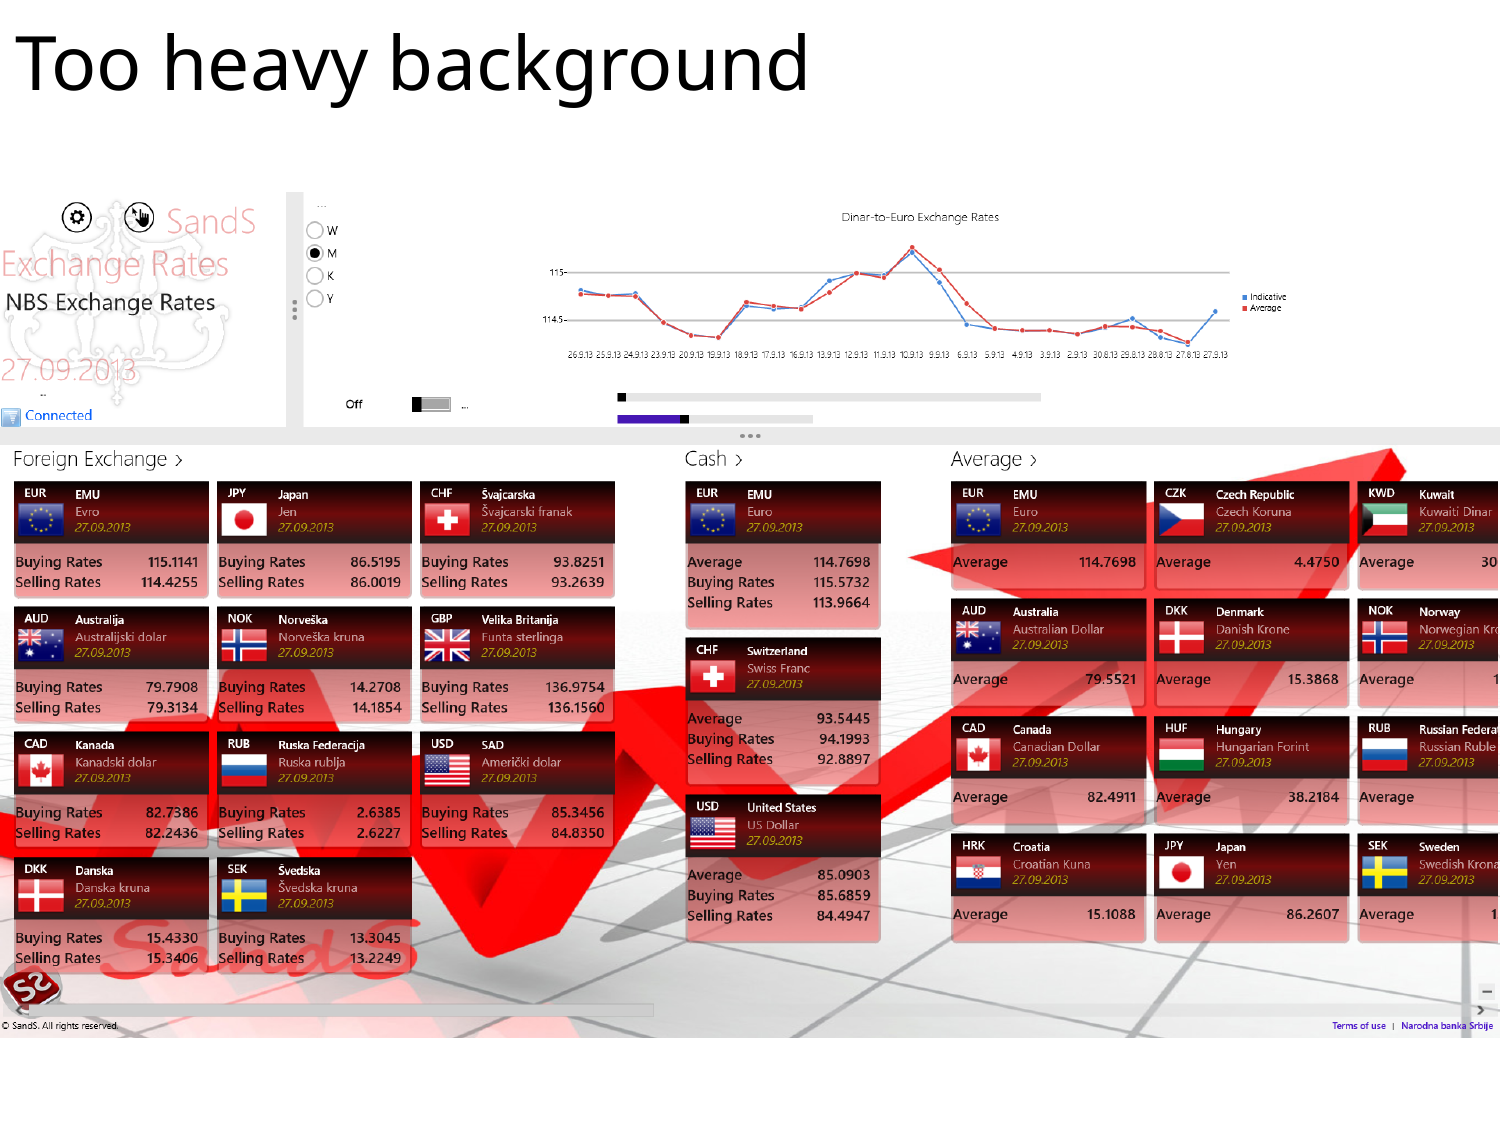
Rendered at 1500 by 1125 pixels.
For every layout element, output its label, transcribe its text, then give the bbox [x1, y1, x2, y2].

text_box Too heavy background [0, 0, 1106, 124]
picture [0, 192, 1500, 1038]
